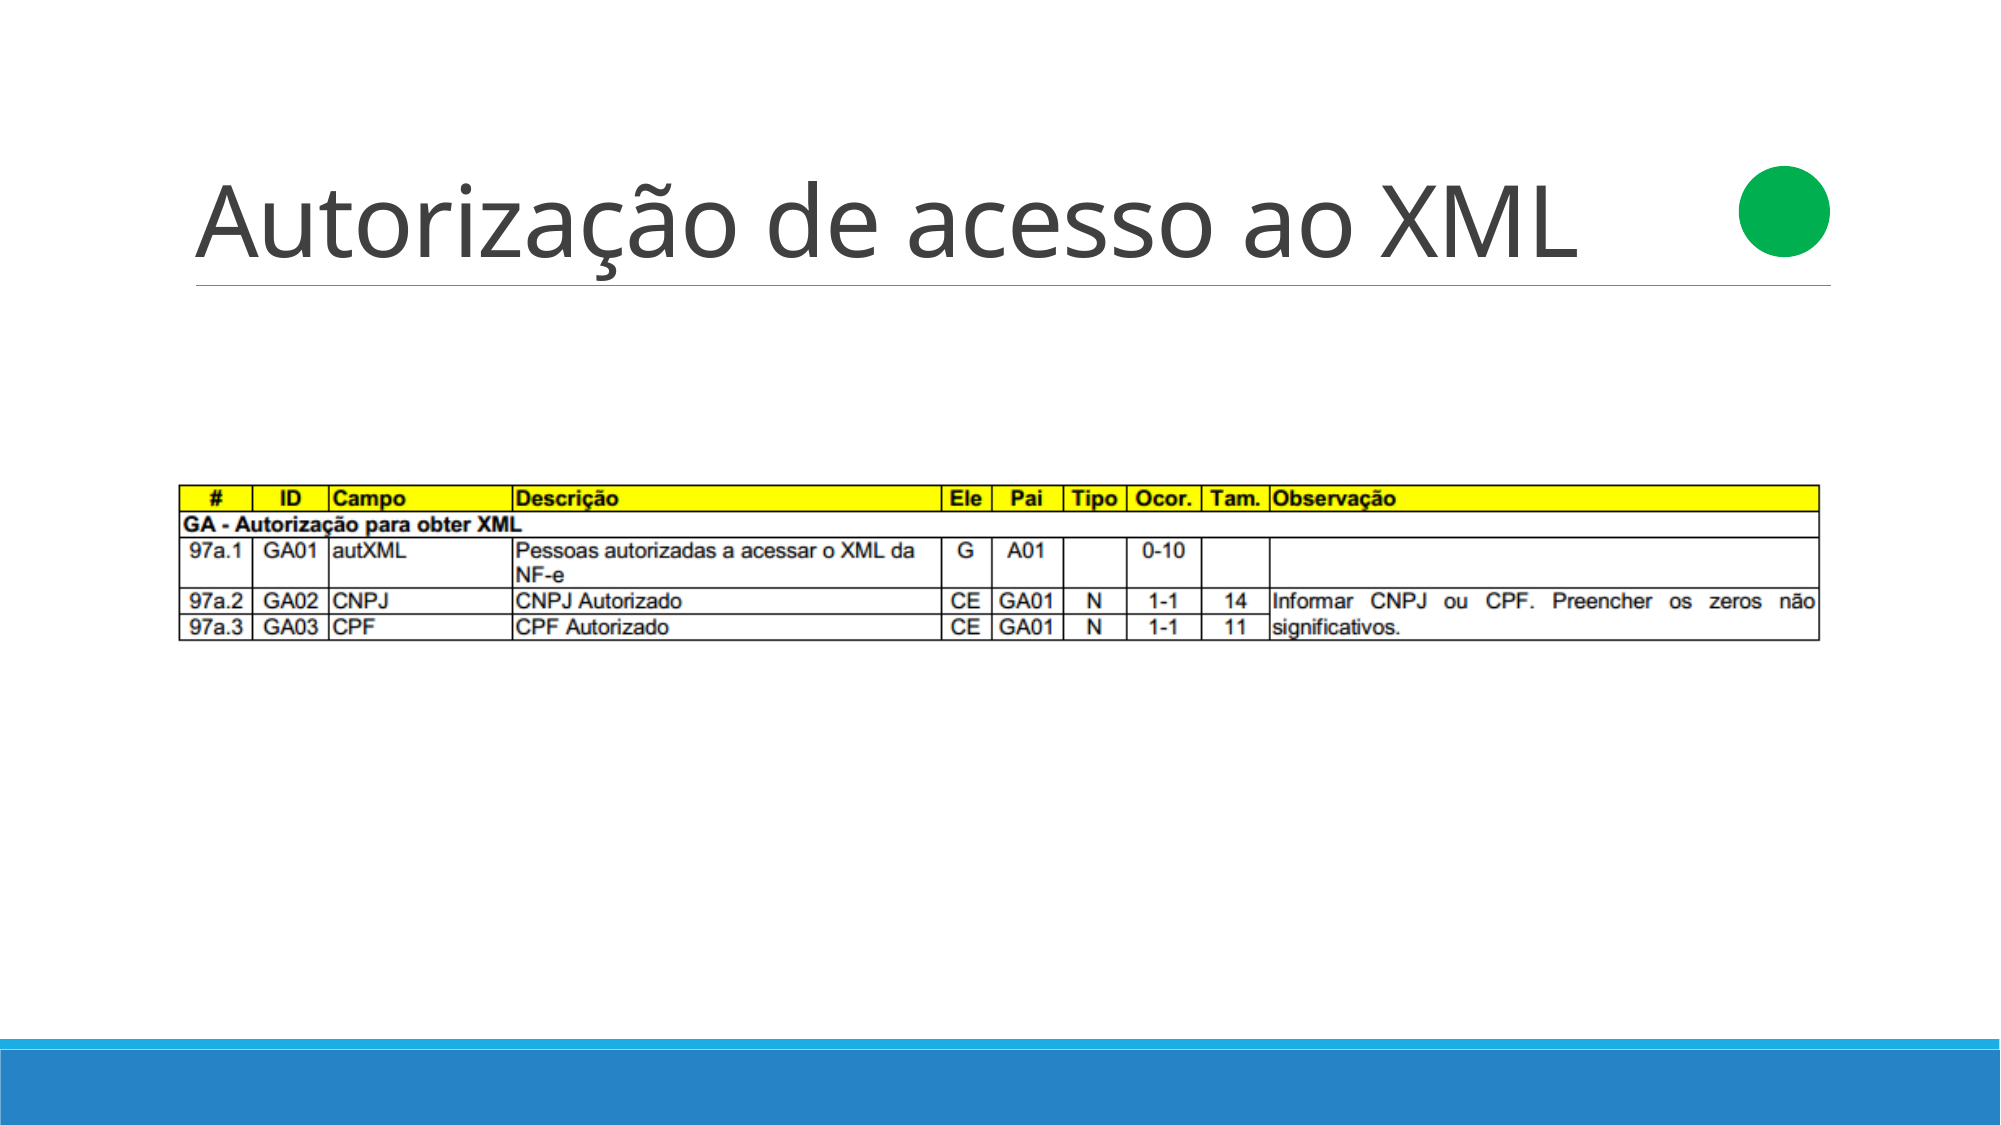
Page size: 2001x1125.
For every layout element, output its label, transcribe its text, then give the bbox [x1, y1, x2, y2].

text_box [1737, 164, 1832, 259]
picture [174, 479, 1831, 652]
title Autorização de acesso ao XML [180, 47, 1830, 285]
